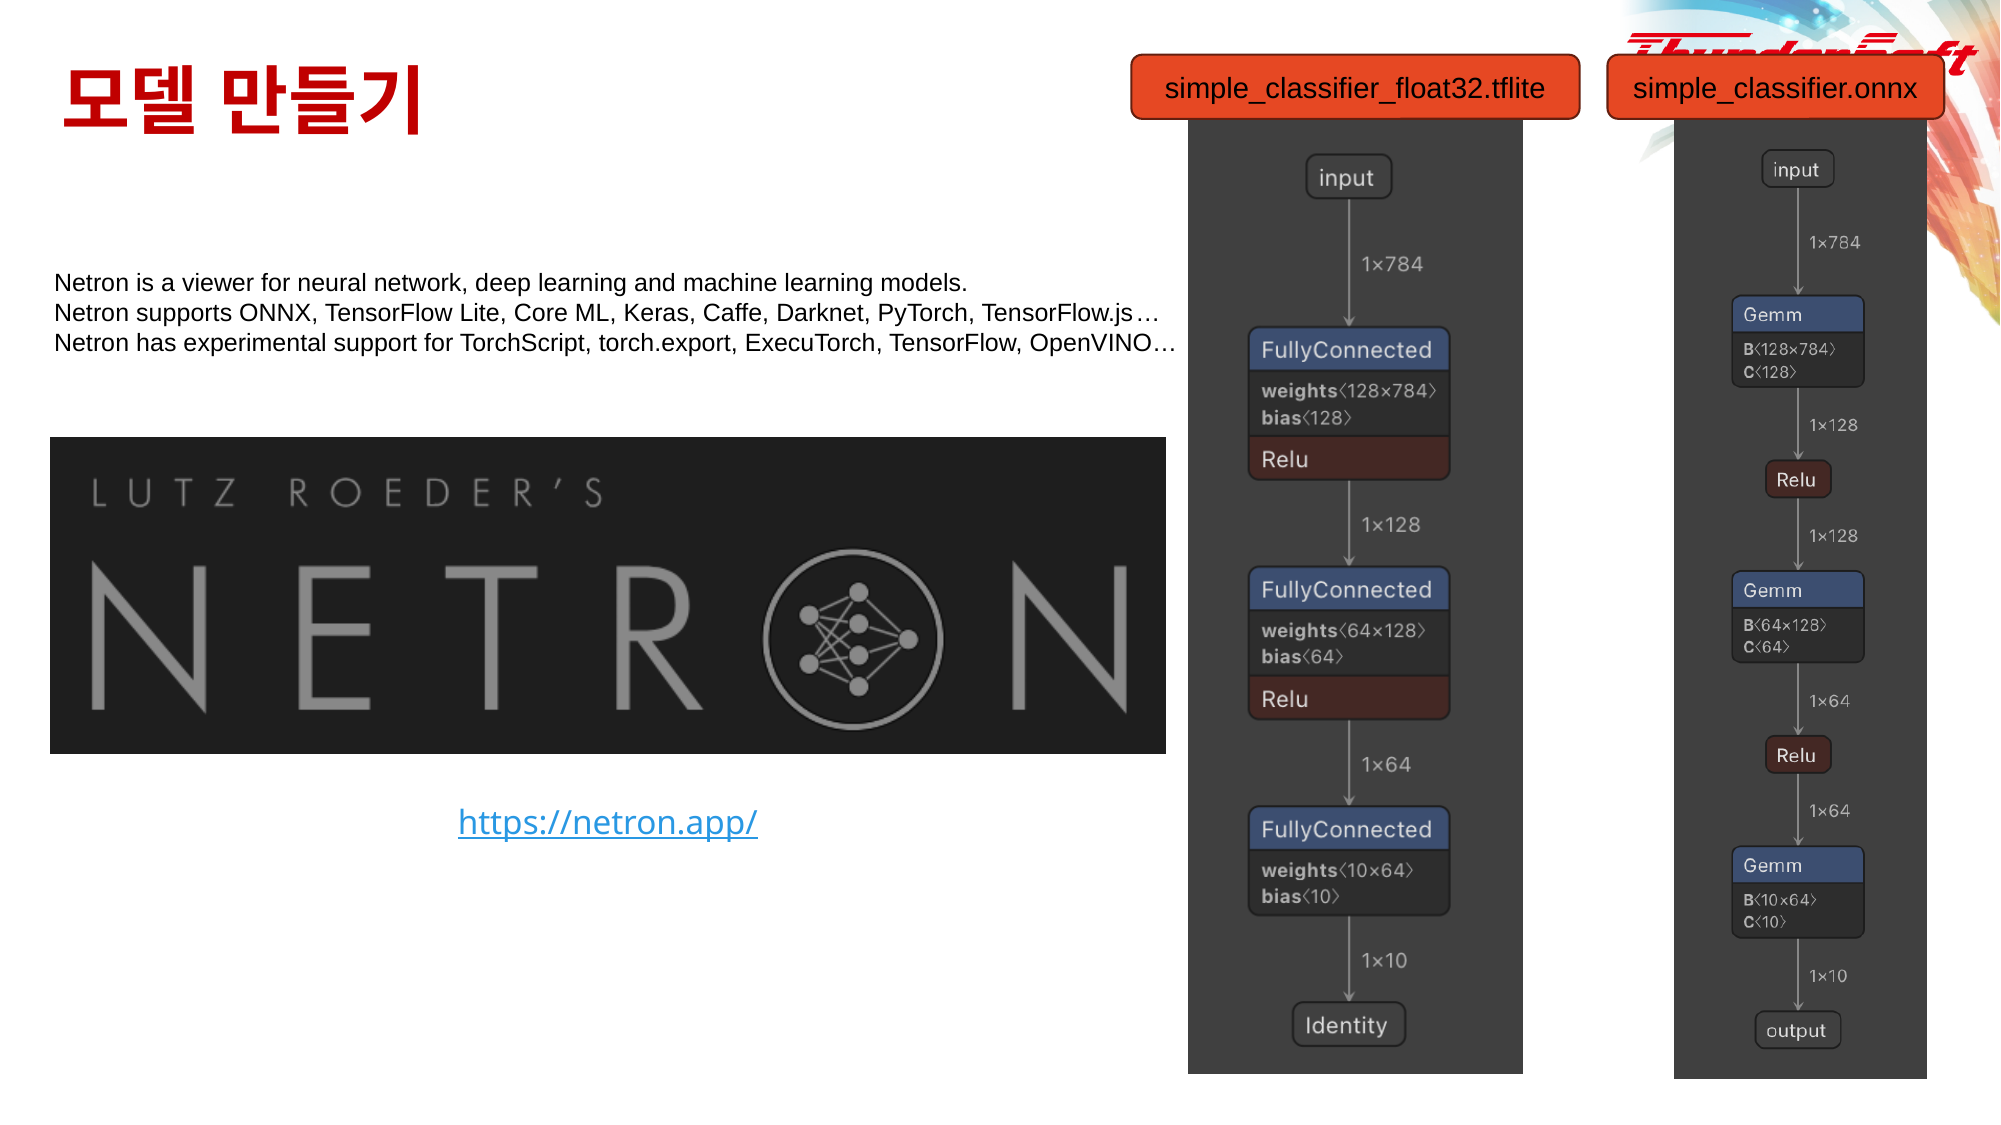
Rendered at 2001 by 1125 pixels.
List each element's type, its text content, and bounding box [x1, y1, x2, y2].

text_box Netron is a viewer for neural network, deep learning and machine learning models. Netron supports ONNX, TensorFlow Lite, Core ML, Keras, Caffe, Darknet, PyTorch, TensorFlow.js… Netron has experimental support for TorchScript, torch.export, ExecuTorch, TensorFlow, OpenVINO… [39, 202, 1188, 421]
picture [1620, 0, 2000, 1080]
title 모델 만들기 [45, 46, 1694, 163]
picture [50, 437, 1166, 754]
text_box simple_classifier_float32.tflite [1130, 53, 1581, 120]
text_box simple_classifier.onnx [1606, 53, 1946, 120]
text_box https://netron.app/ [108, 793, 1108, 894]
picture [1188, 117, 1523, 1074]
